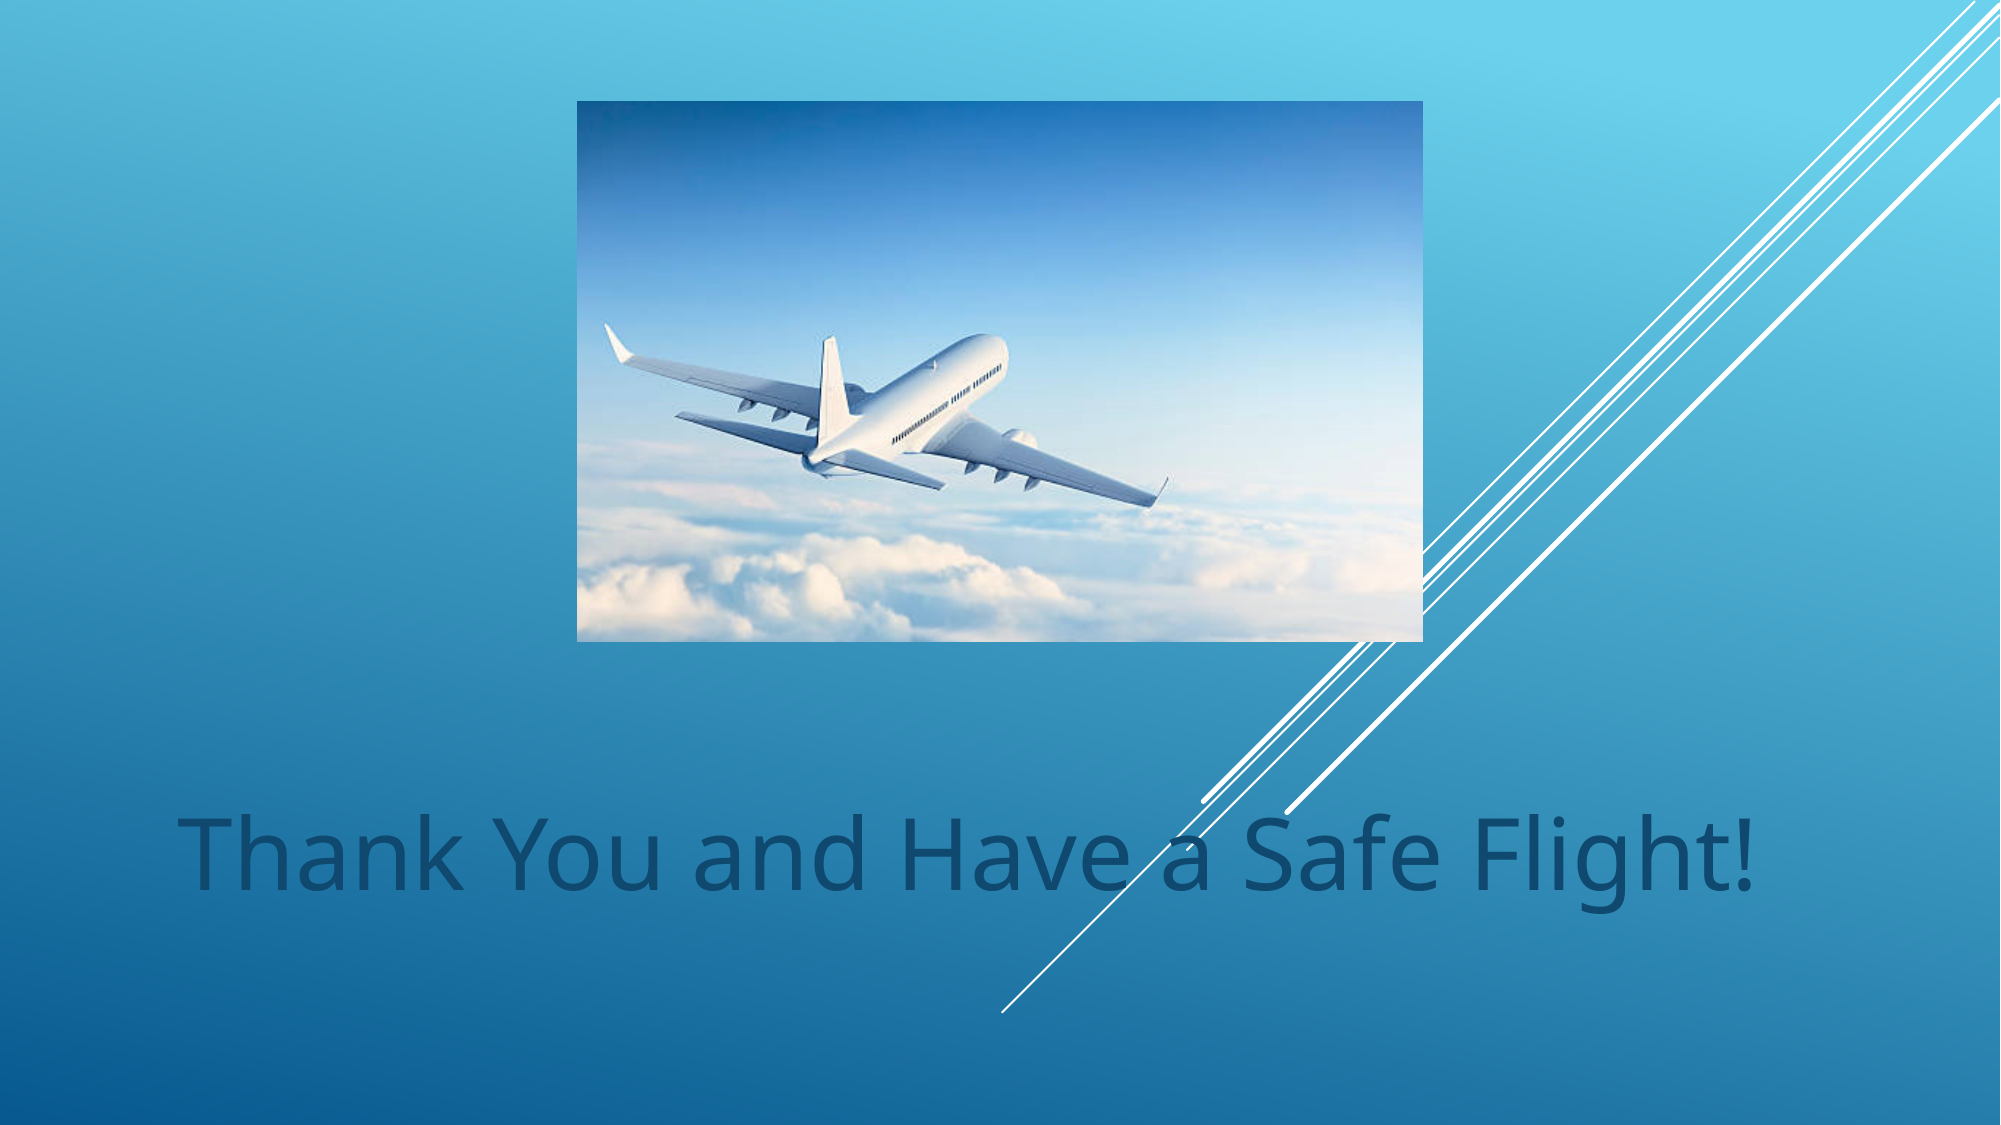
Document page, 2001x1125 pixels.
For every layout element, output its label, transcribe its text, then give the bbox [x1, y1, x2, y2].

subtitle Thank You and Have a Safe Flight! [112, 630, 1827, 950]
picture [576, 101, 1423, 642]
